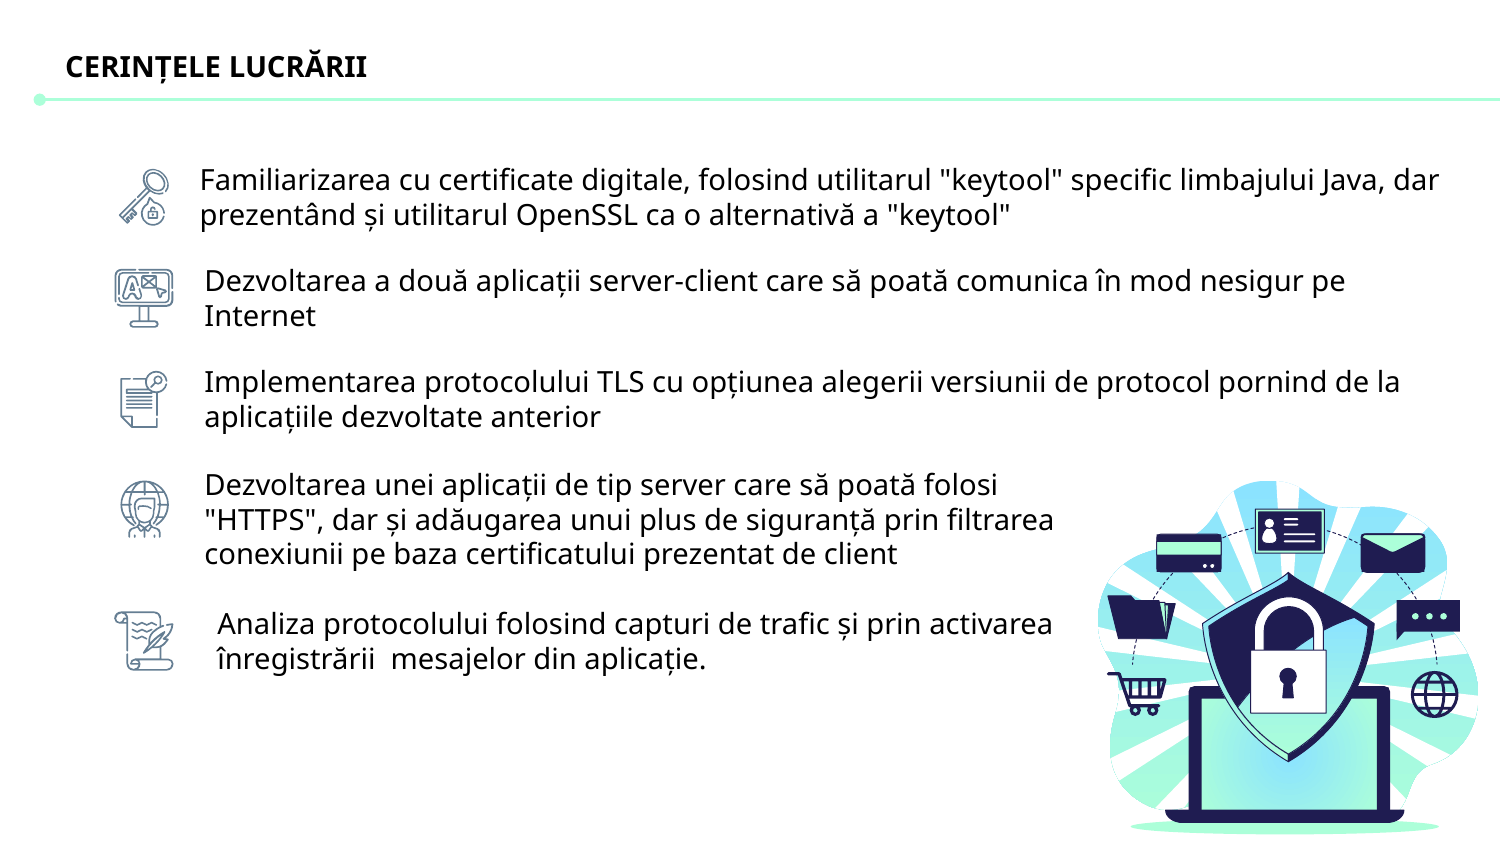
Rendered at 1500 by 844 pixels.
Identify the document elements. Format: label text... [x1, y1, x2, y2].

text_box Implementarea protocolului TLS cu opțiunea alegerii versiunii de protocol pornind de la aplicațiile dezvoltate anterior [189, 348, 1500, 449]
text_box CERINȚELE LUCRĂRII [50, 33, 714, 99]
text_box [118, 168, 170, 227]
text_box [114, 268, 174, 328]
text_box Dezvoltarea unei aplicații de tip server care să poată folosi "HTTPS", dar și adăugarea unui plus de siguranță prin filtrarea conexiunii pe baza certificatului prezentat de client [189, 451, 1134, 586]
text_box Familiarizarea cu certificate digitale, folosind utilitarul "keytool" specific limbajului Java, dar prezentând și utilitarul OpenSSL ca o alternativă a "keytool" [109, 146, 1480, 247]
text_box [113, 611, 174, 671]
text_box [1093, 480, 1487, 835]
text_box Dezvoltarea a două aplicații server-client care să poată comunica în mod nesigur pe Internet [189, 247, 1480, 348]
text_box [120, 480, 170, 539]
text_box Analiza protocolului folosind capturi de trafic și prin activarea înregistrării mesajelor din aplicație. [202, 590, 1088, 691]
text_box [120, 370, 168, 429]
